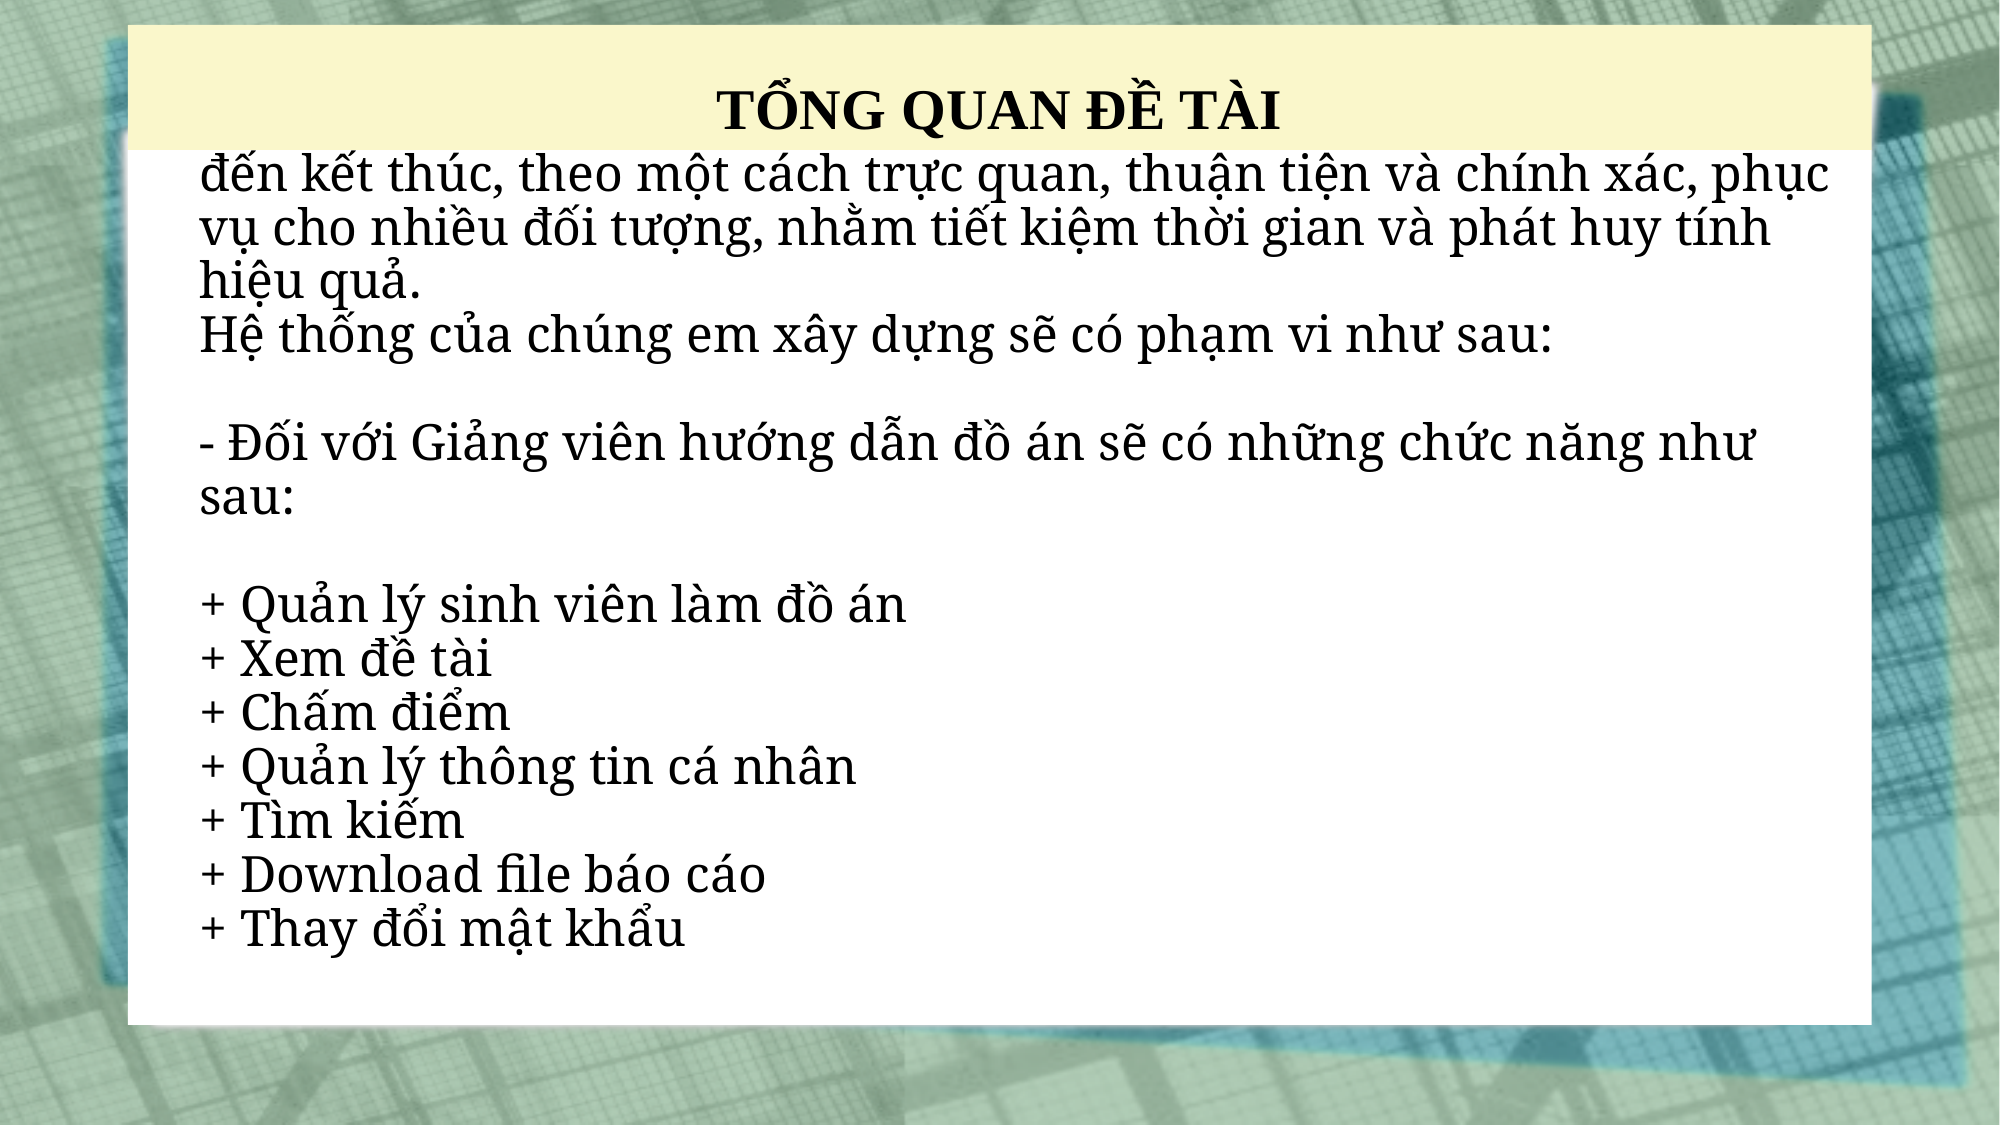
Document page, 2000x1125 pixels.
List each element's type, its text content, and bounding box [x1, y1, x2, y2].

list TỔNG QUAN ĐỀ TÀI [127, 24, 1872, 150]
title Hệ thống chuyên dụng quản lý đồ án toàn bộ quá trình làm cho đến kết thúc, theo một cách trực quan, thuận tiện và chính xác, phục vụ cho nhiều đối tượng, nhằm tiết kiệm thời gian và phát huy tính hiệu quả. Hệ thống của chúng em xây dựng sẽ có phạm vi như sau: - Đối với Giảng viên hướng dẫn đồ án sẽ có những chức năng như sau: + Quản lý sinh viên làm đồ án + Xem đề tài + Chấm điểm + Quản lý thông tin cá nhân + Tìm kiếm + Download file báo cáo + Thay đổi mật khẩu [127, 150, 1872, 1025]
picture [0, 0, 2000, 1125]
